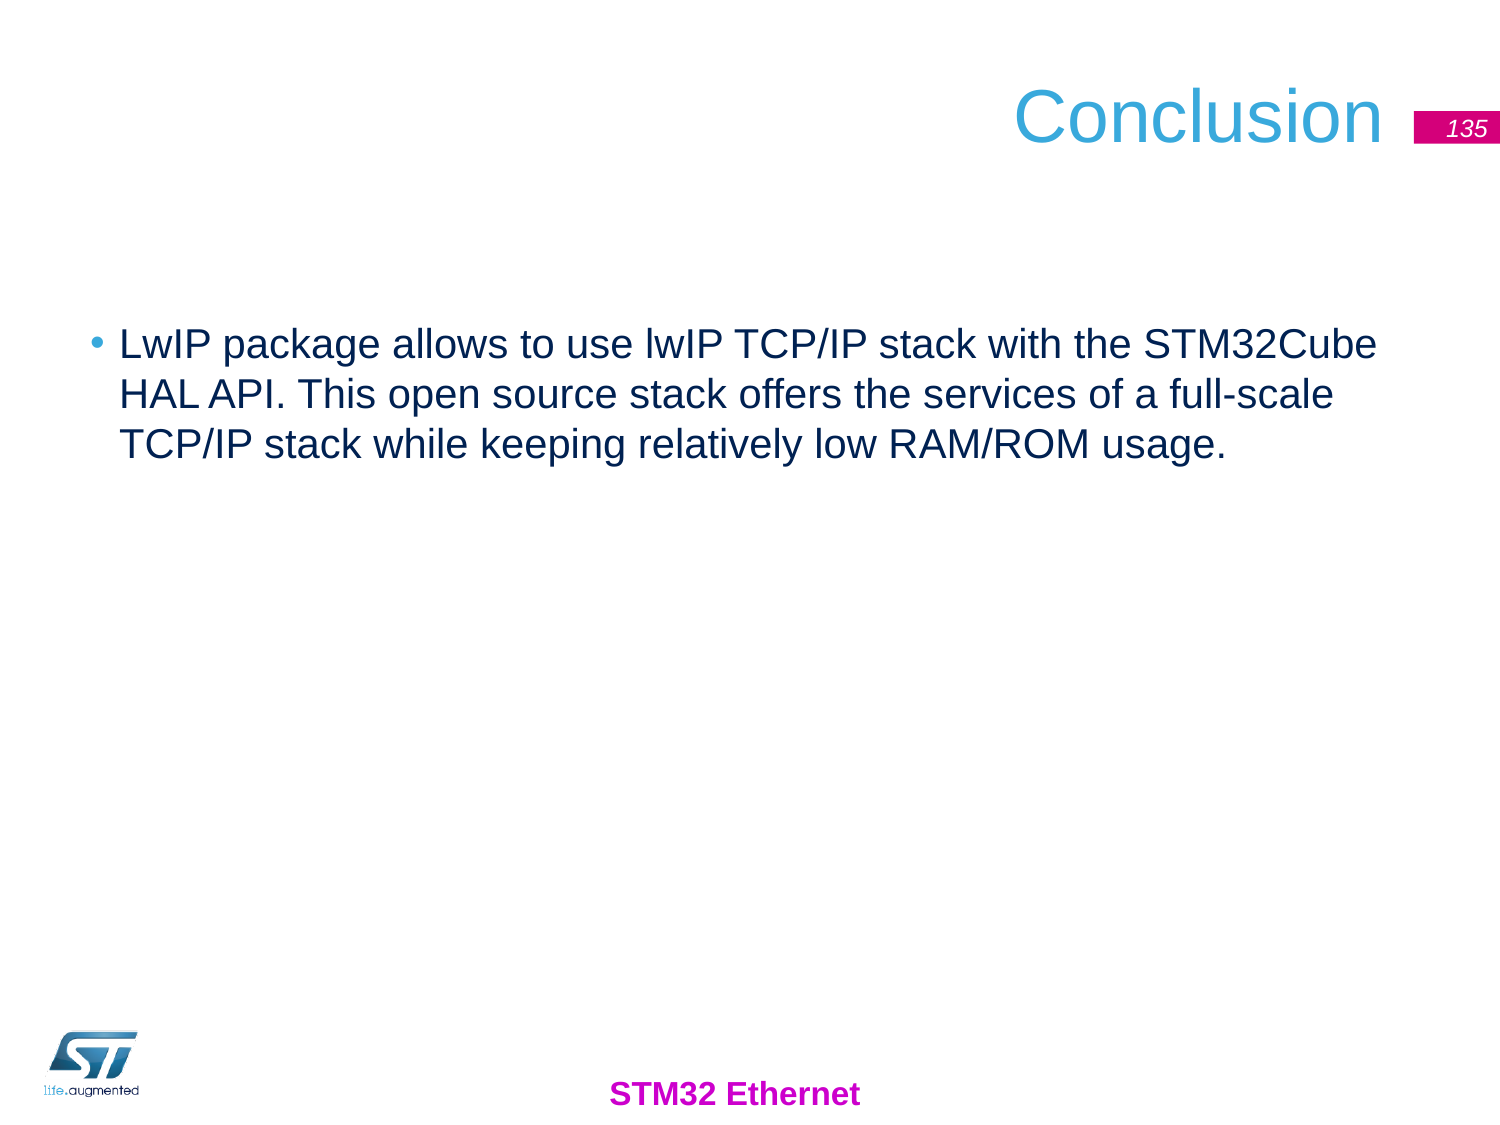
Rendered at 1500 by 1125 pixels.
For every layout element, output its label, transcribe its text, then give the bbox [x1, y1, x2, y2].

title Conclusion [75, 19, 1400, 207]
picture [36, 1022, 147, 1103]
slide_number 135 [1413, 111, 1500, 144]
list LwIP package allows to use lwIP TCP/IP stack with the STM32Cube HAL API. This open source stack offers the services of a full-scale TCP/IP stack while keeping relatively low RAM/ROM usage. [75, 209, 1425, 478]
